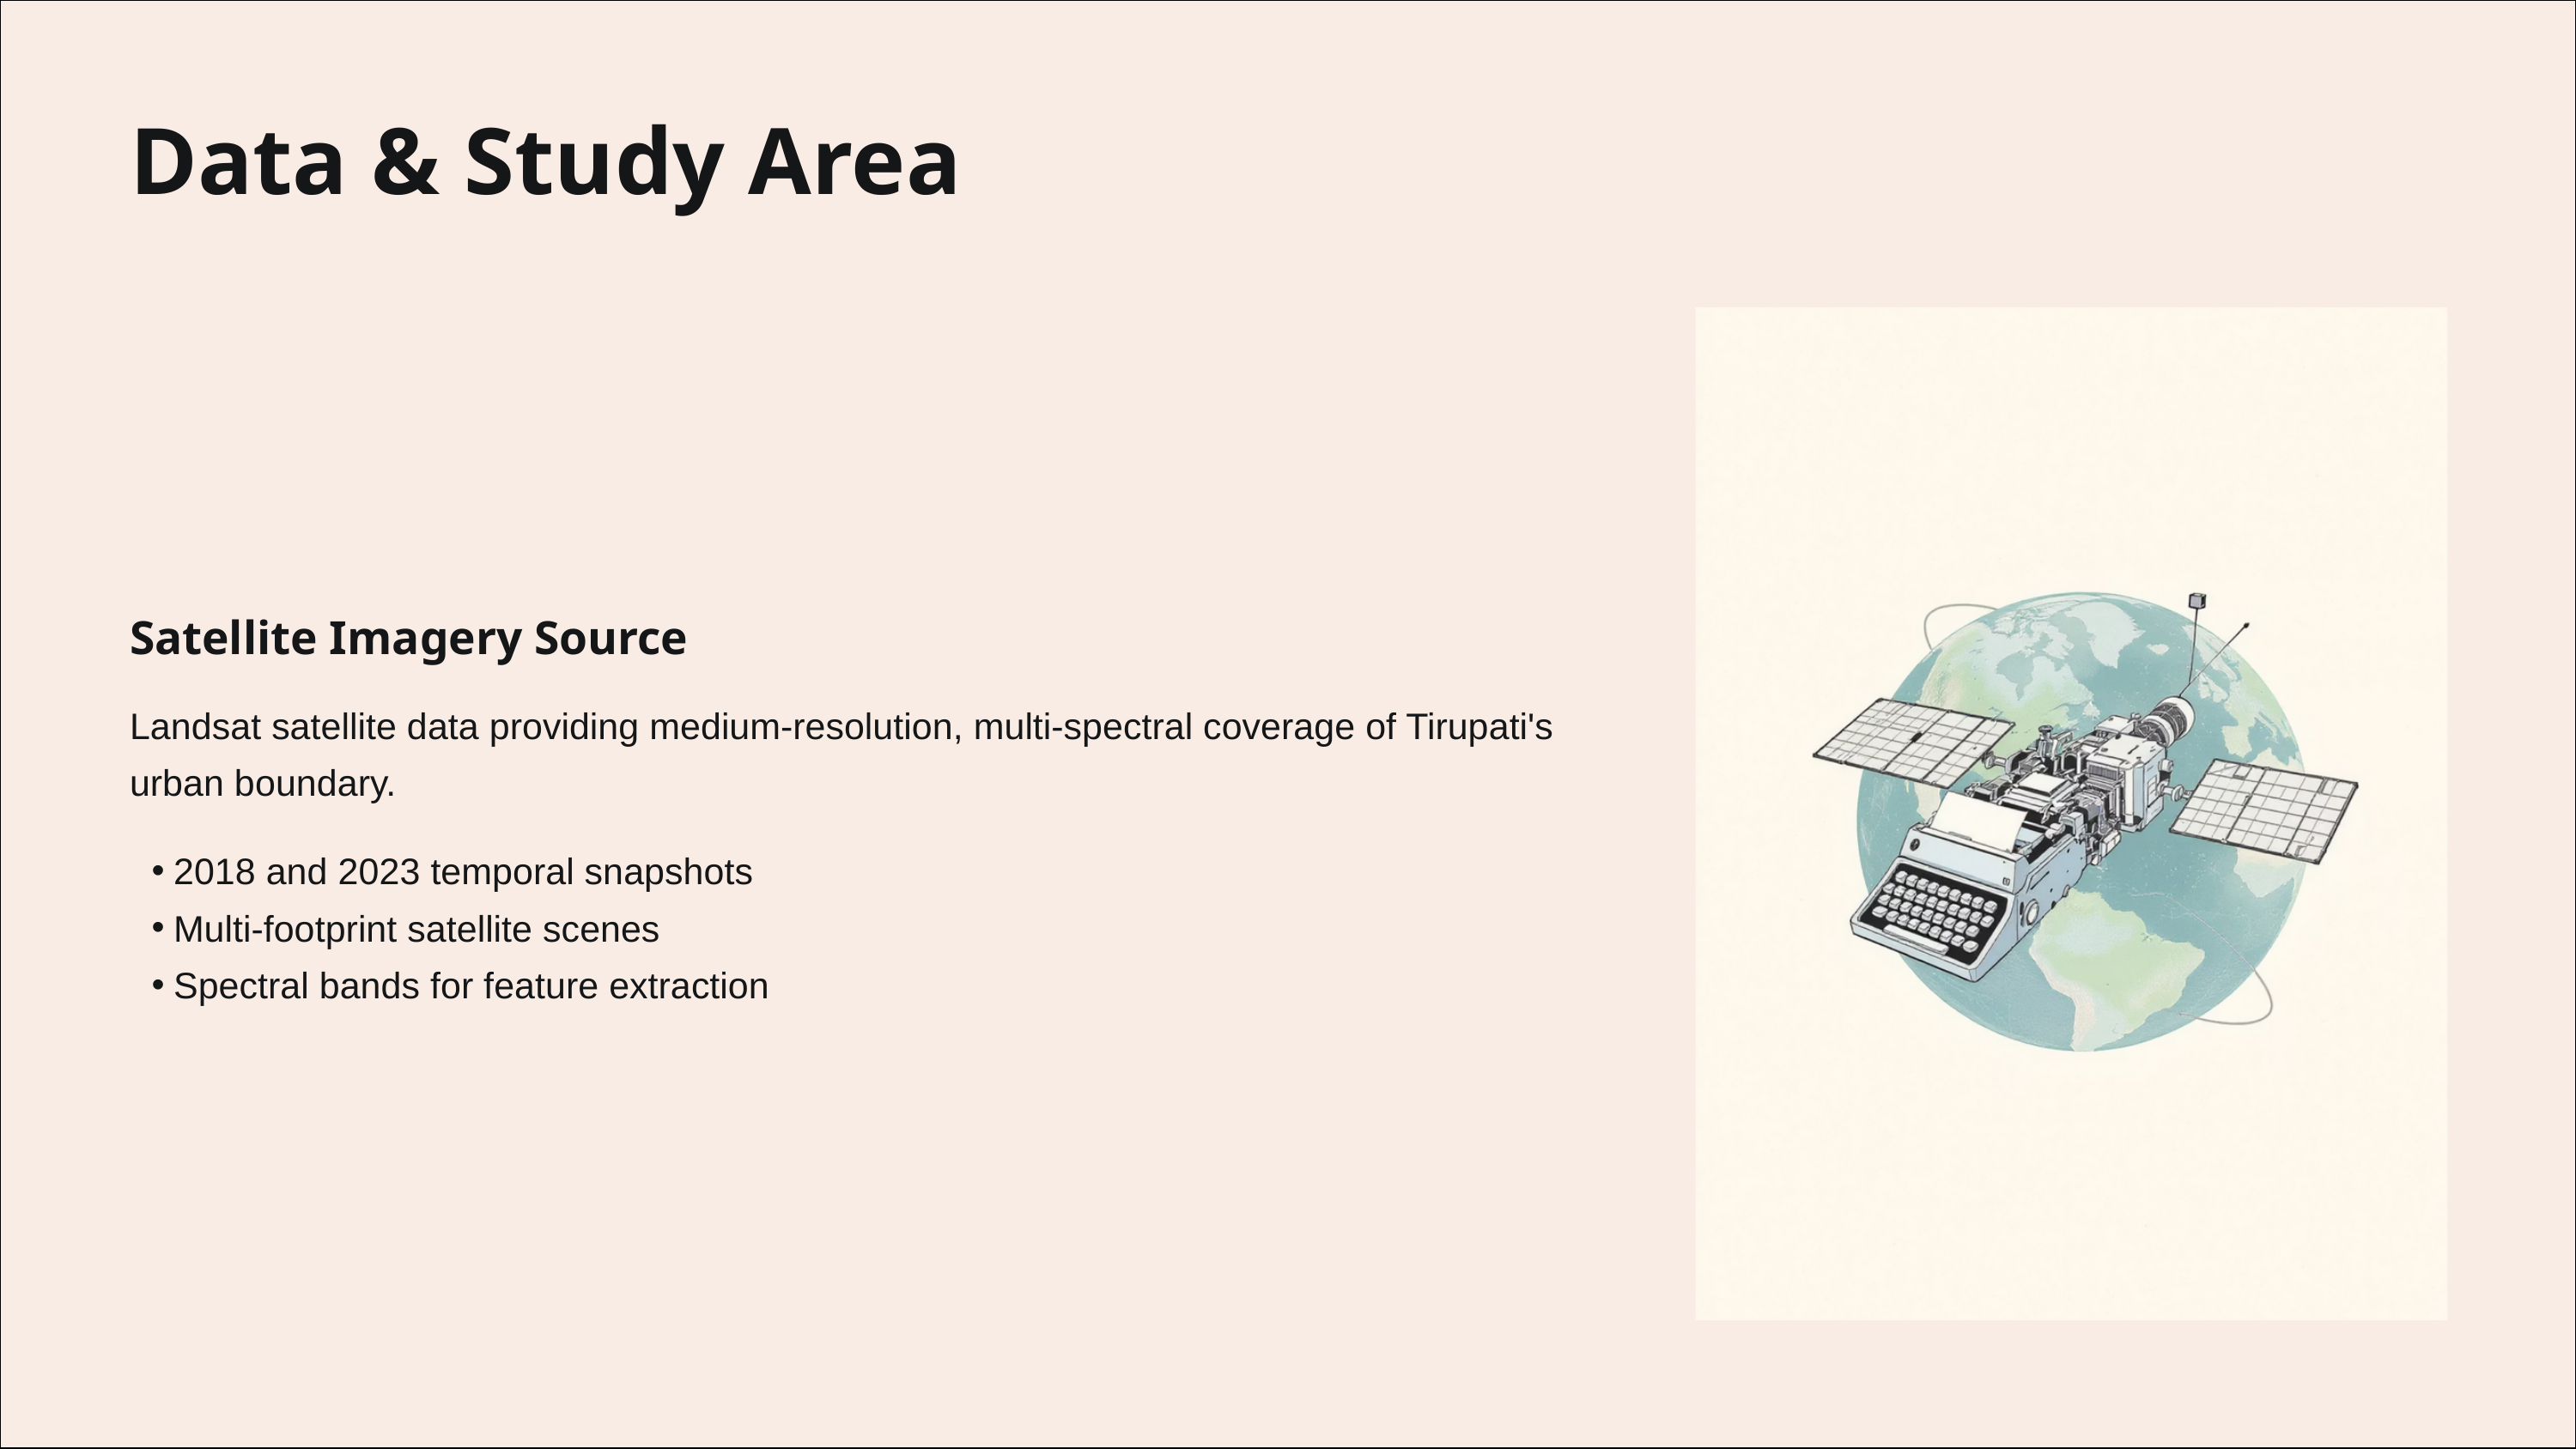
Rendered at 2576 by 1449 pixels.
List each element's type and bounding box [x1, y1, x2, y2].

text_box [1695, 307, 2448, 1320]
text_box [0, 0, 2576, 1449]
